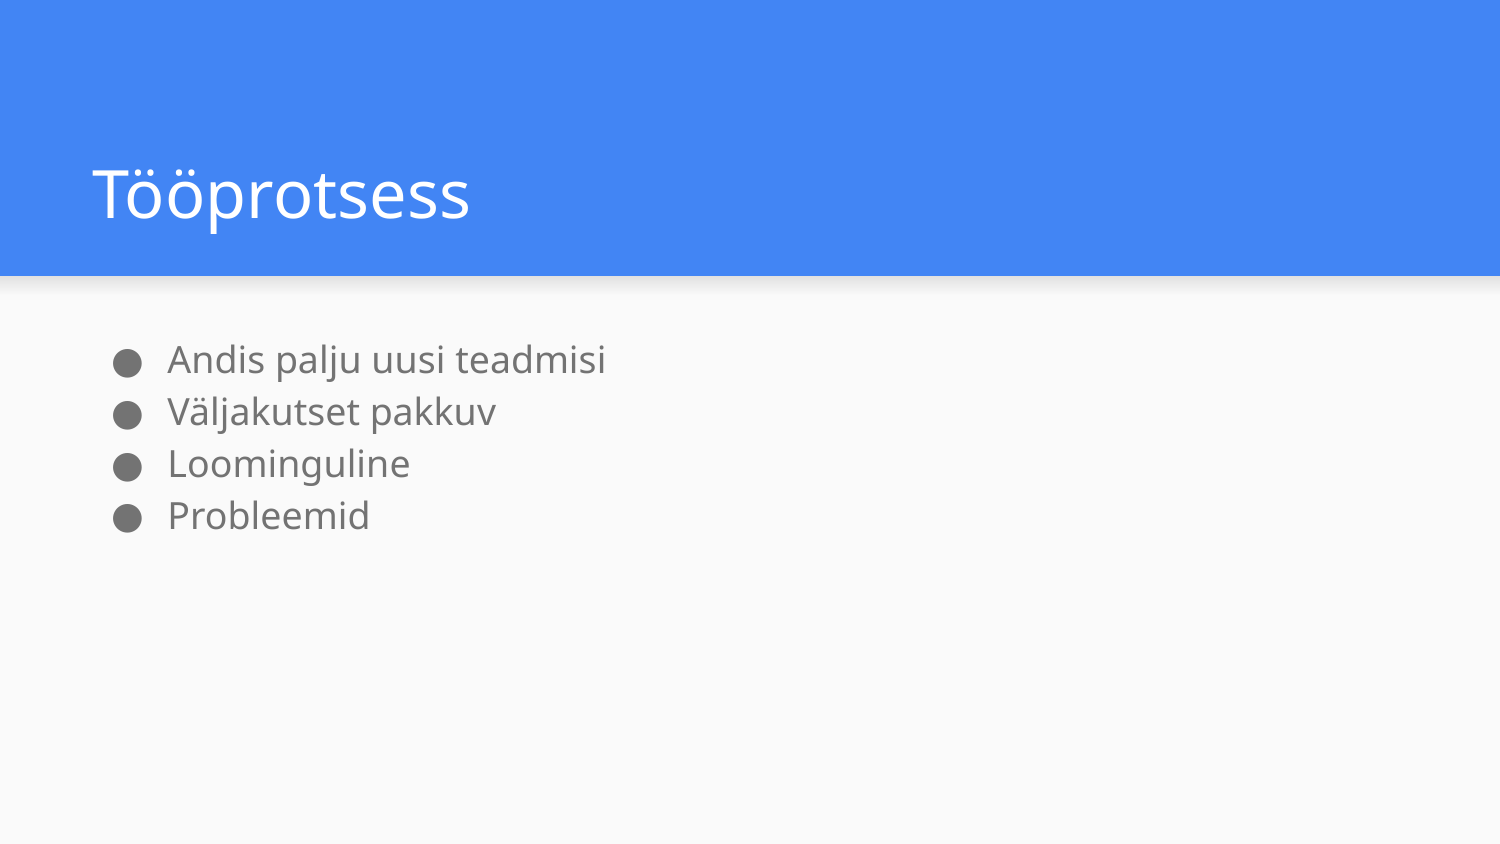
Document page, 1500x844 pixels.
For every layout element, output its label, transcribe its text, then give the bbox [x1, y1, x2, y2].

list Andis palju uusi teadmisi Väljakutset pakkuv Loominguline Probleemid [77, 314, 1427, 760]
title Tööprotsess [77, 121, 1427, 248]
